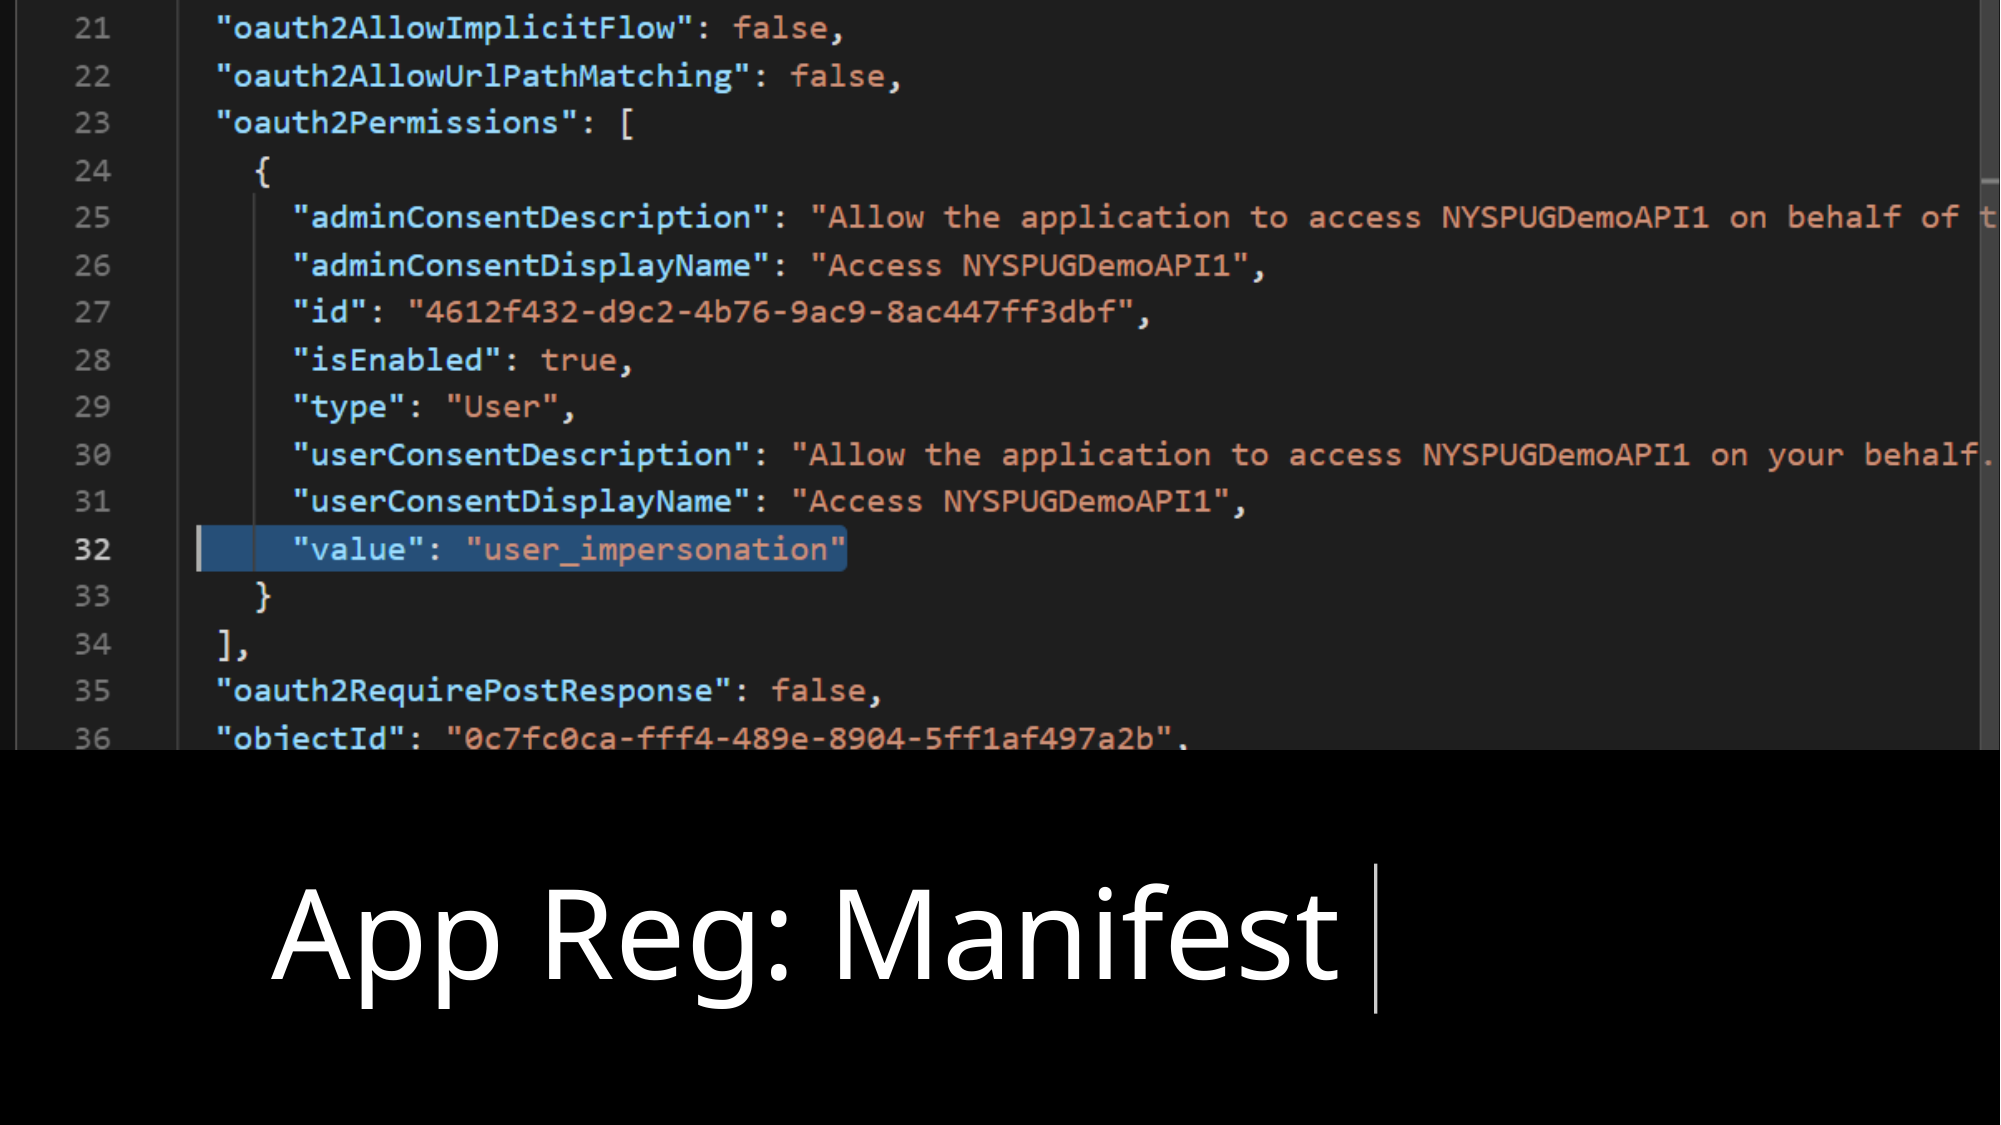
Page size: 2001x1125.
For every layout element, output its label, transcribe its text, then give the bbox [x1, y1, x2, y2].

picture [0, 0, 2000, 750]
title App Reg: Manifest [71, 835, 1357, 1043]
